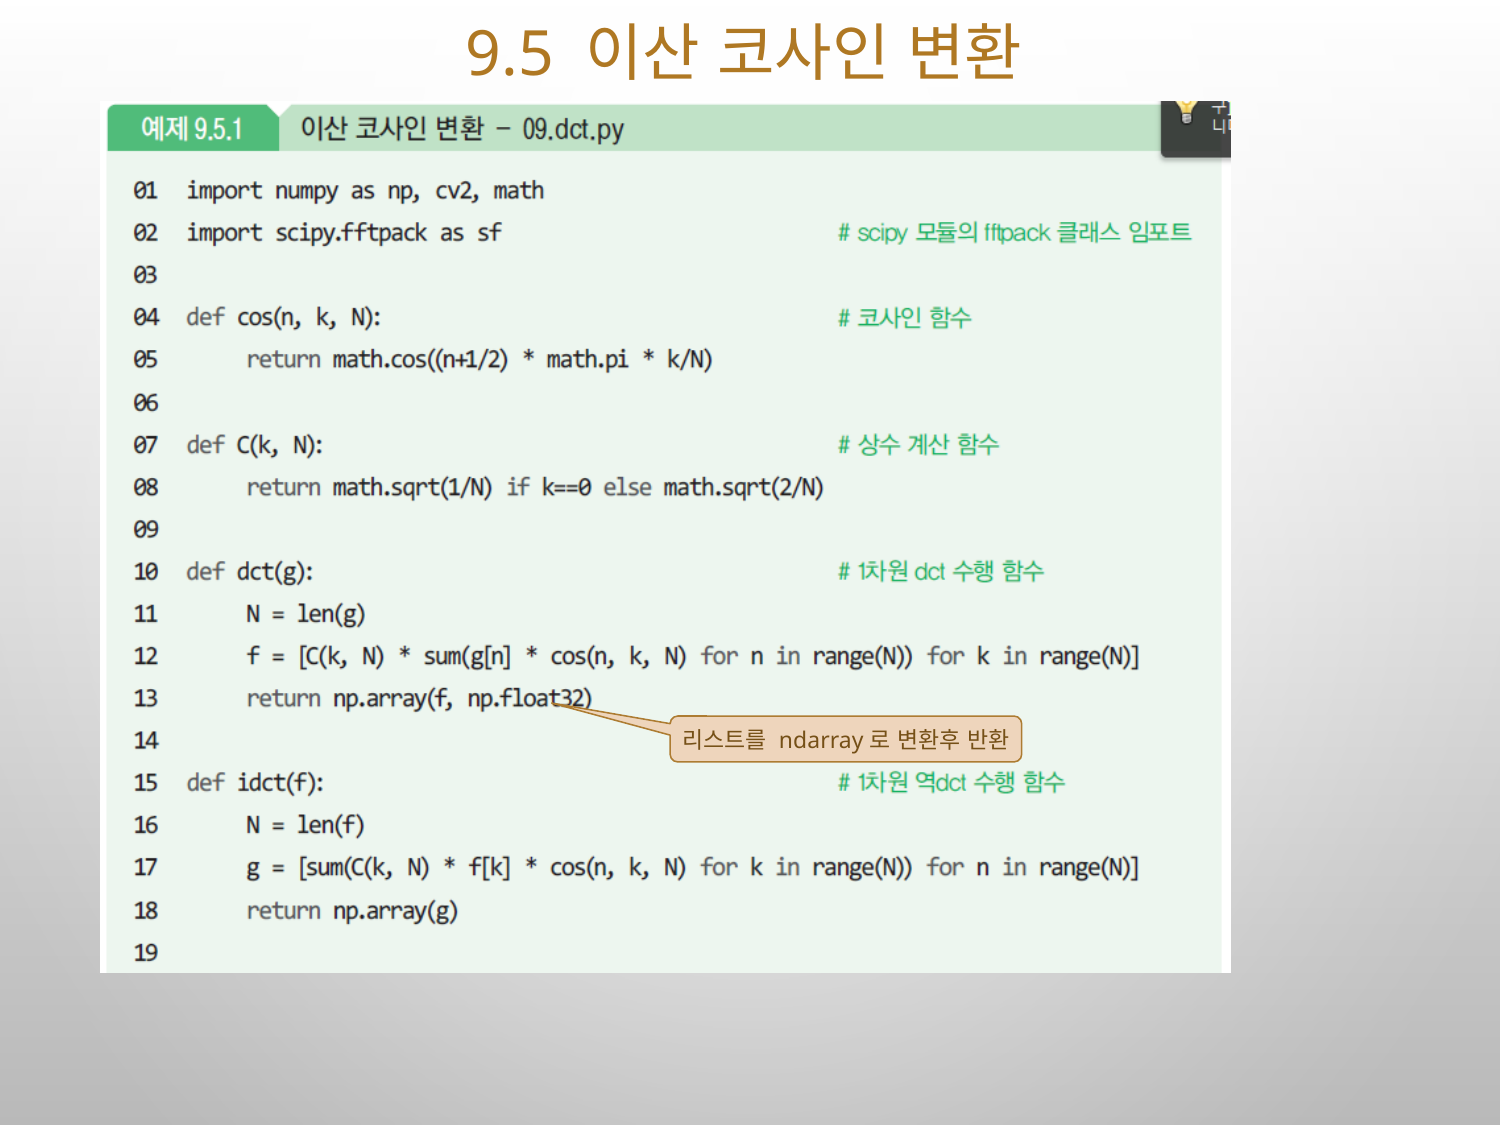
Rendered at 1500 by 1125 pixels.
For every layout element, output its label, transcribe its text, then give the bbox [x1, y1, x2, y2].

title 9.5 이산 코사인 변환 [34, 6, 1454, 104]
picture [0, 0, 1500, 1125]
